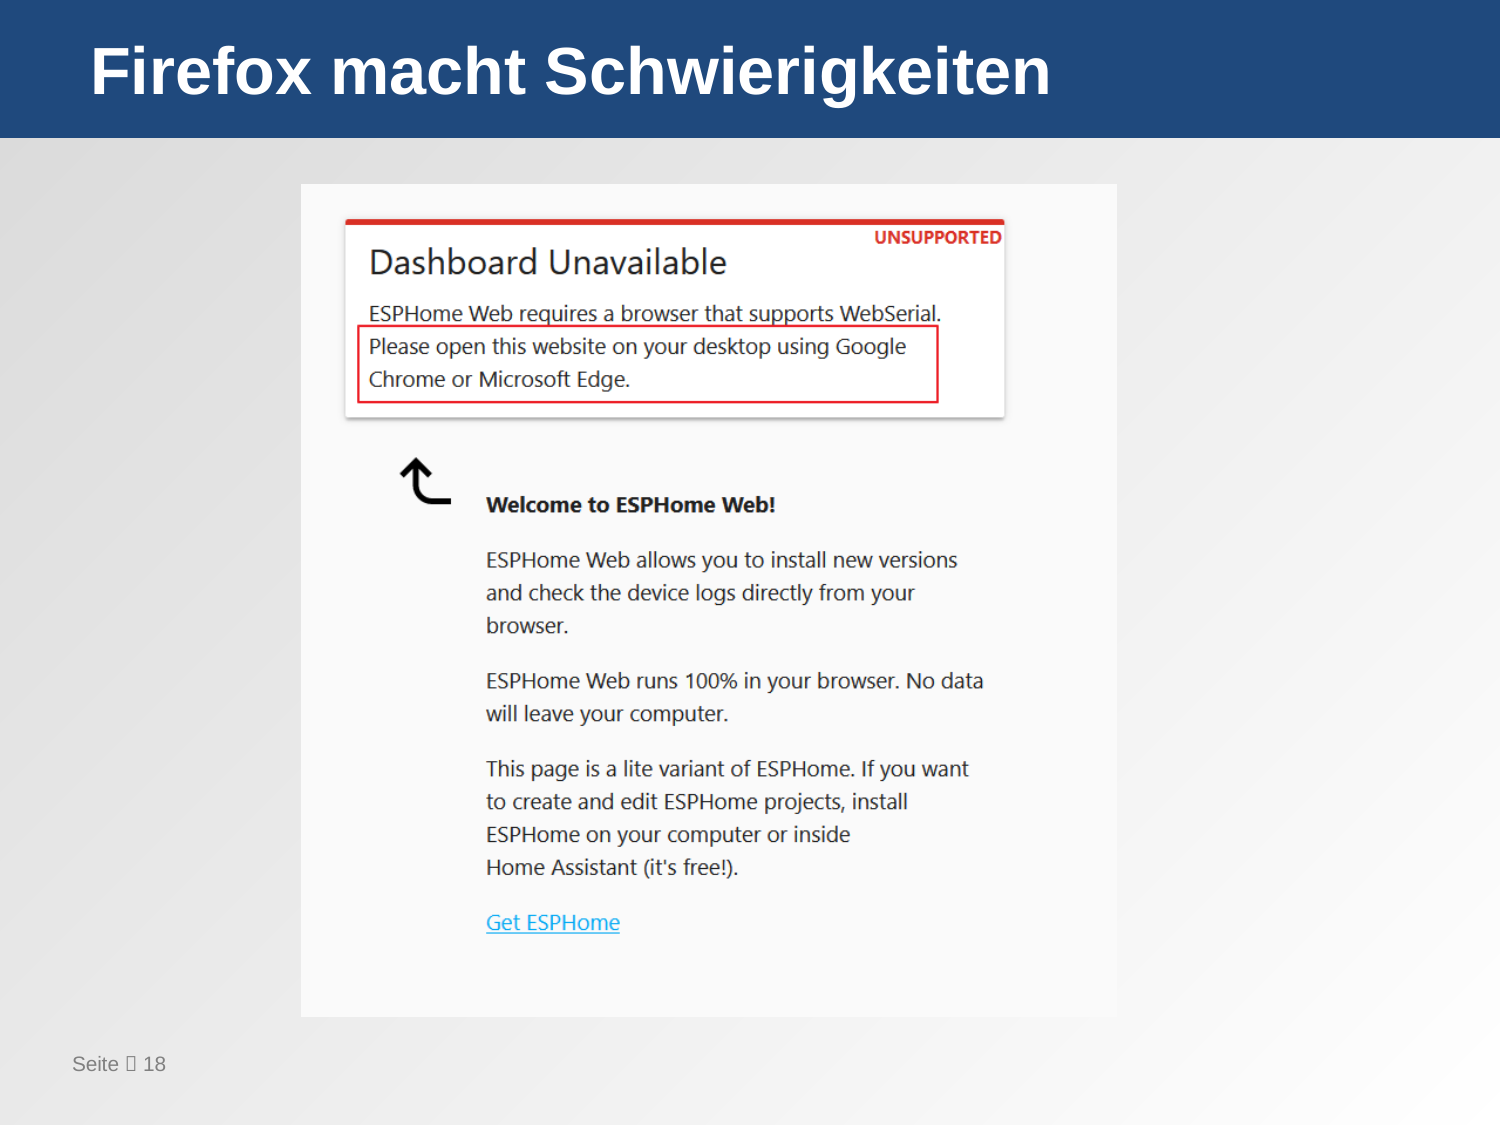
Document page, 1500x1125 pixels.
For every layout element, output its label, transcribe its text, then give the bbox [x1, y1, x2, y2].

picture [300, 184, 1117, 1017]
title Firefox macht Schwierigkeiten [75, 20, 1425, 208]
